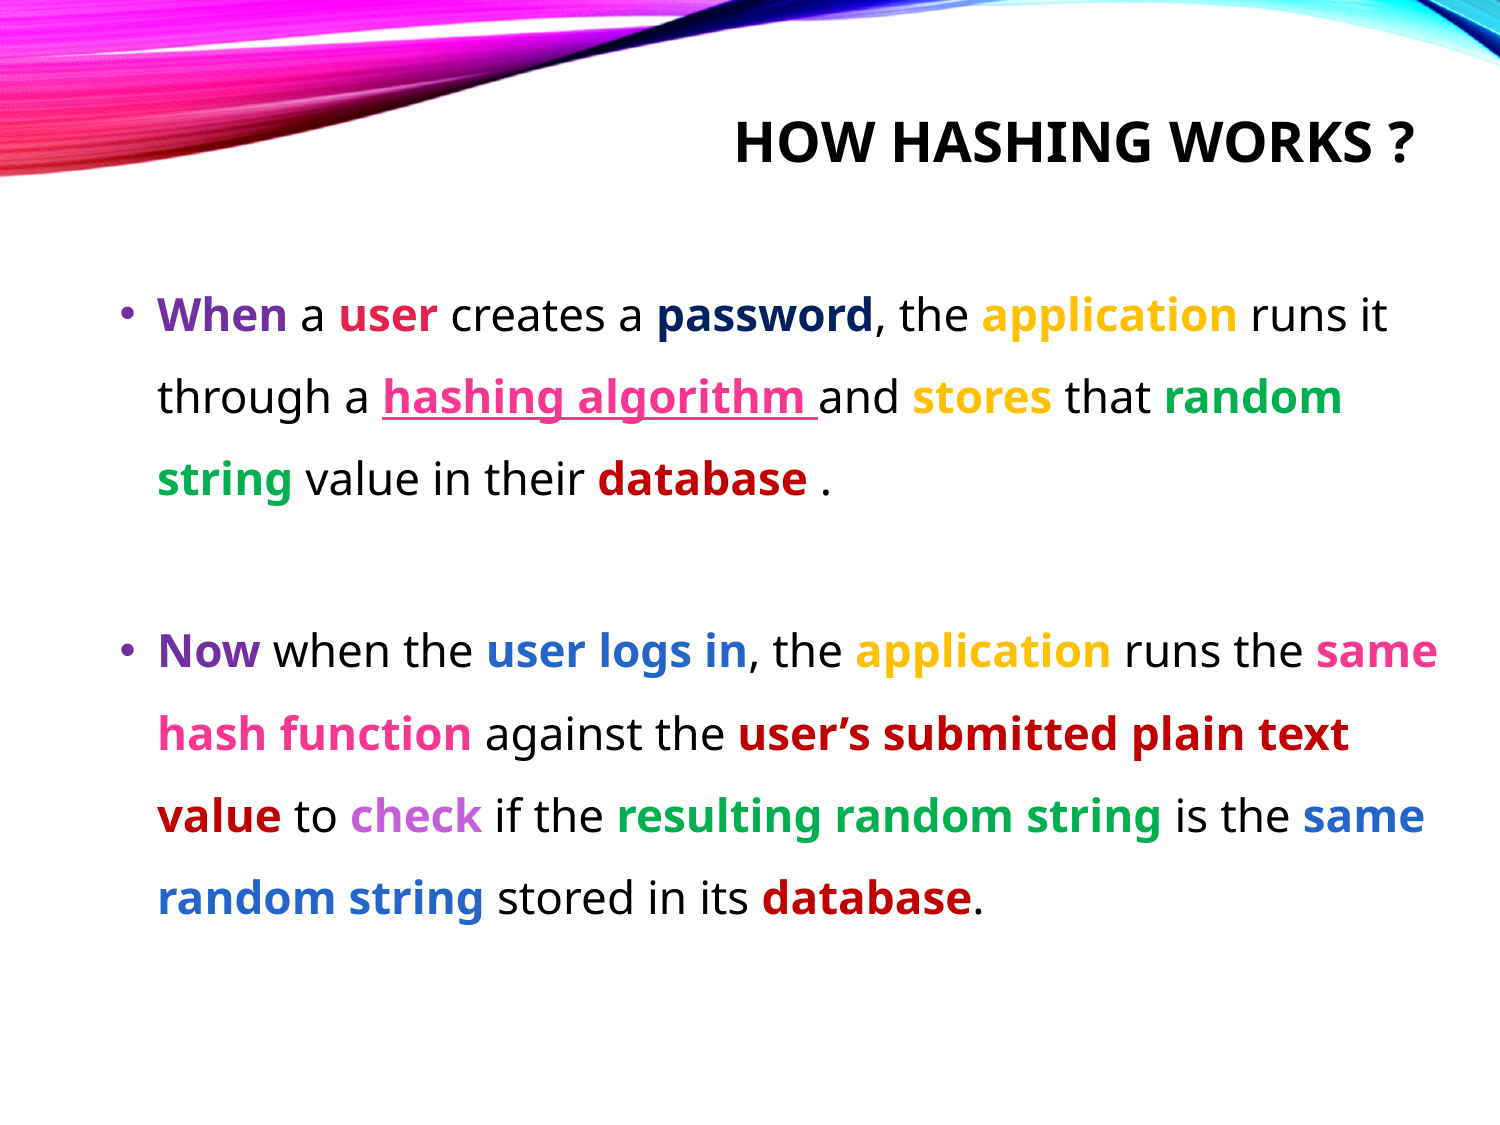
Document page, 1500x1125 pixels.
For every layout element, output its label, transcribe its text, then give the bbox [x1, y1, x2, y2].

title How hashing works ? [383, 38, 1431, 250]
list When a user creates a password, the application runs it through a hashing algorithm and stores that random string value in their database . Now when the user logs in, the application runs the same hash function against the user’s submitted plain text value to check if the resulting random string is the same random string stored in its database. [29, 250, 1475, 1111]
picture [0, 0, 1500, 178]
